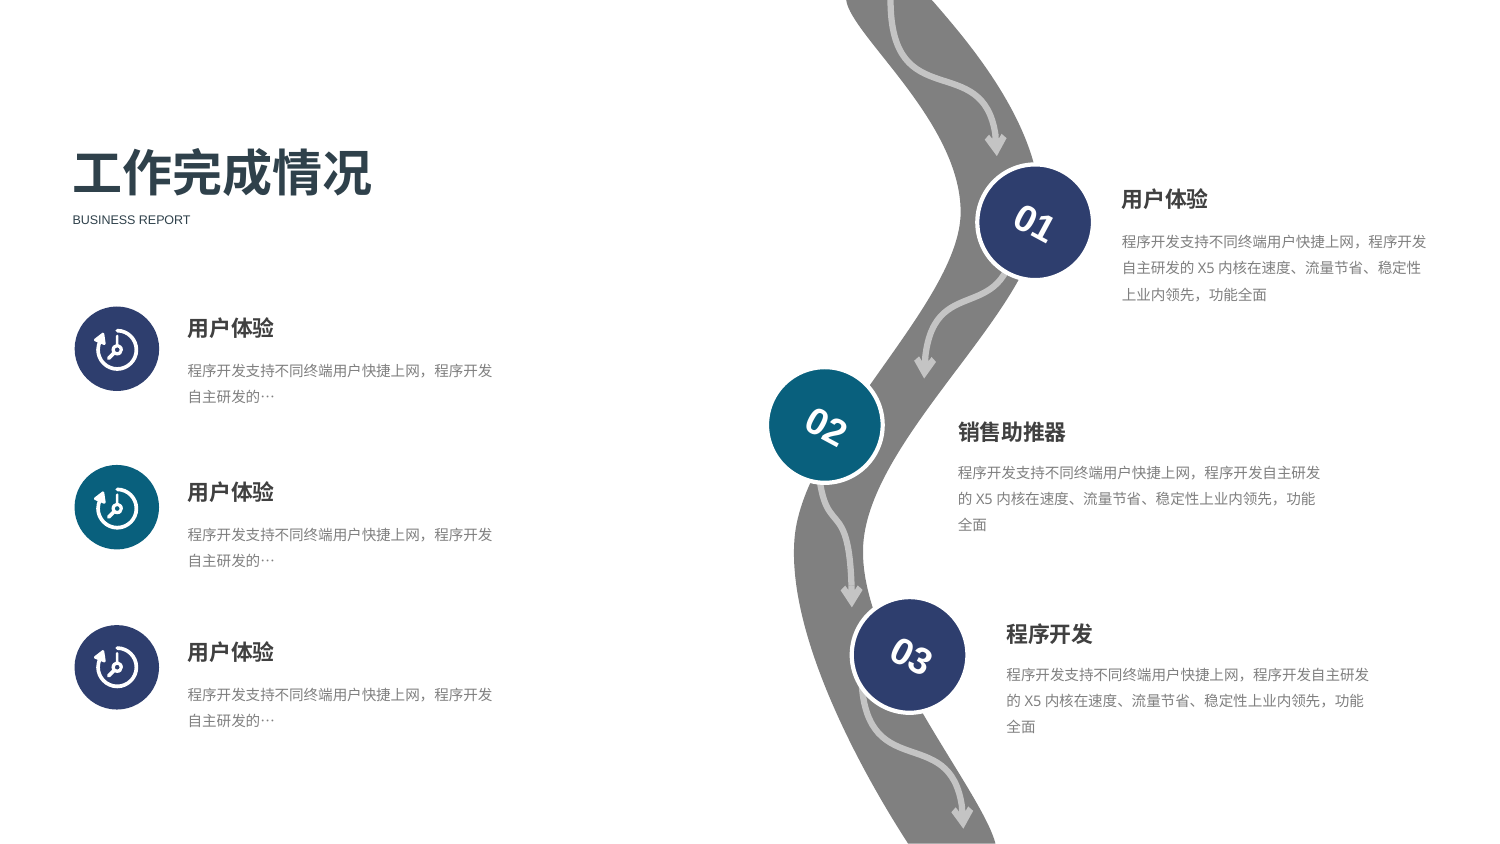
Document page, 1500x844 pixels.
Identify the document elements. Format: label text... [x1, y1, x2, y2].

text_box 用户体验 [173, 457, 316, 509]
text_box 工作完成情况 [57, 133, 521, 209]
text_box [73, 305, 161, 393]
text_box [93, 328, 139, 371]
text_box 02 [777, 425, 781, 435]
text_box BUSINESS REPORT [57, 209, 237, 235]
text_box 程序开发支持不同终端用户快捷上网，程序开发自主研发的X5内核在速度、流量节省、稳定性上业内领先，功能全面 [1041, 649, 1389, 743]
text_box [73, 463, 161, 551]
text_box 程序开发支持不同终端用户快捷上网，程序开发自主研发的X5内核在速度、流量节省、稳定性上业内领先，功能全面 [1041, 447, 1340, 541]
text_box 用户体验 [173, 617, 316, 669]
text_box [93, 487, 139, 530]
text_box 程序开发支持不同终端用户快捷上网，程序开发自主研发的… [173, 509, 521, 577]
text_box 销售助推器 [1041, 398, 1176, 447]
text_box [767, 387, 781, 463]
text_box 程序开发支持不同终端用户快捷上网，程序开发自主研发的X5内核在速度、流量节省、稳定性上业内领先，功能全面 [1107, 216, 1450, 311]
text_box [93, 646, 139, 689]
text_box [73, 624, 161, 711]
text_box [1041, 164, 1093, 280]
text_box 程序开发 [1041, 599, 1225, 649]
text_box 用户体验 [173, 293, 316, 345]
text_box 程序开发支持不同终端用户快捷上网，程序开发自主研发的… [173, 669, 521, 738]
text_box 用户体验 [1107, 164, 1340, 216]
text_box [781, 0, 1041, 844]
text_box 01 [1041, 200, 1082, 268]
text_box 程序开发支持不同终端用户快捷上网，程序开发自主研发的… [173, 345, 521, 414]
